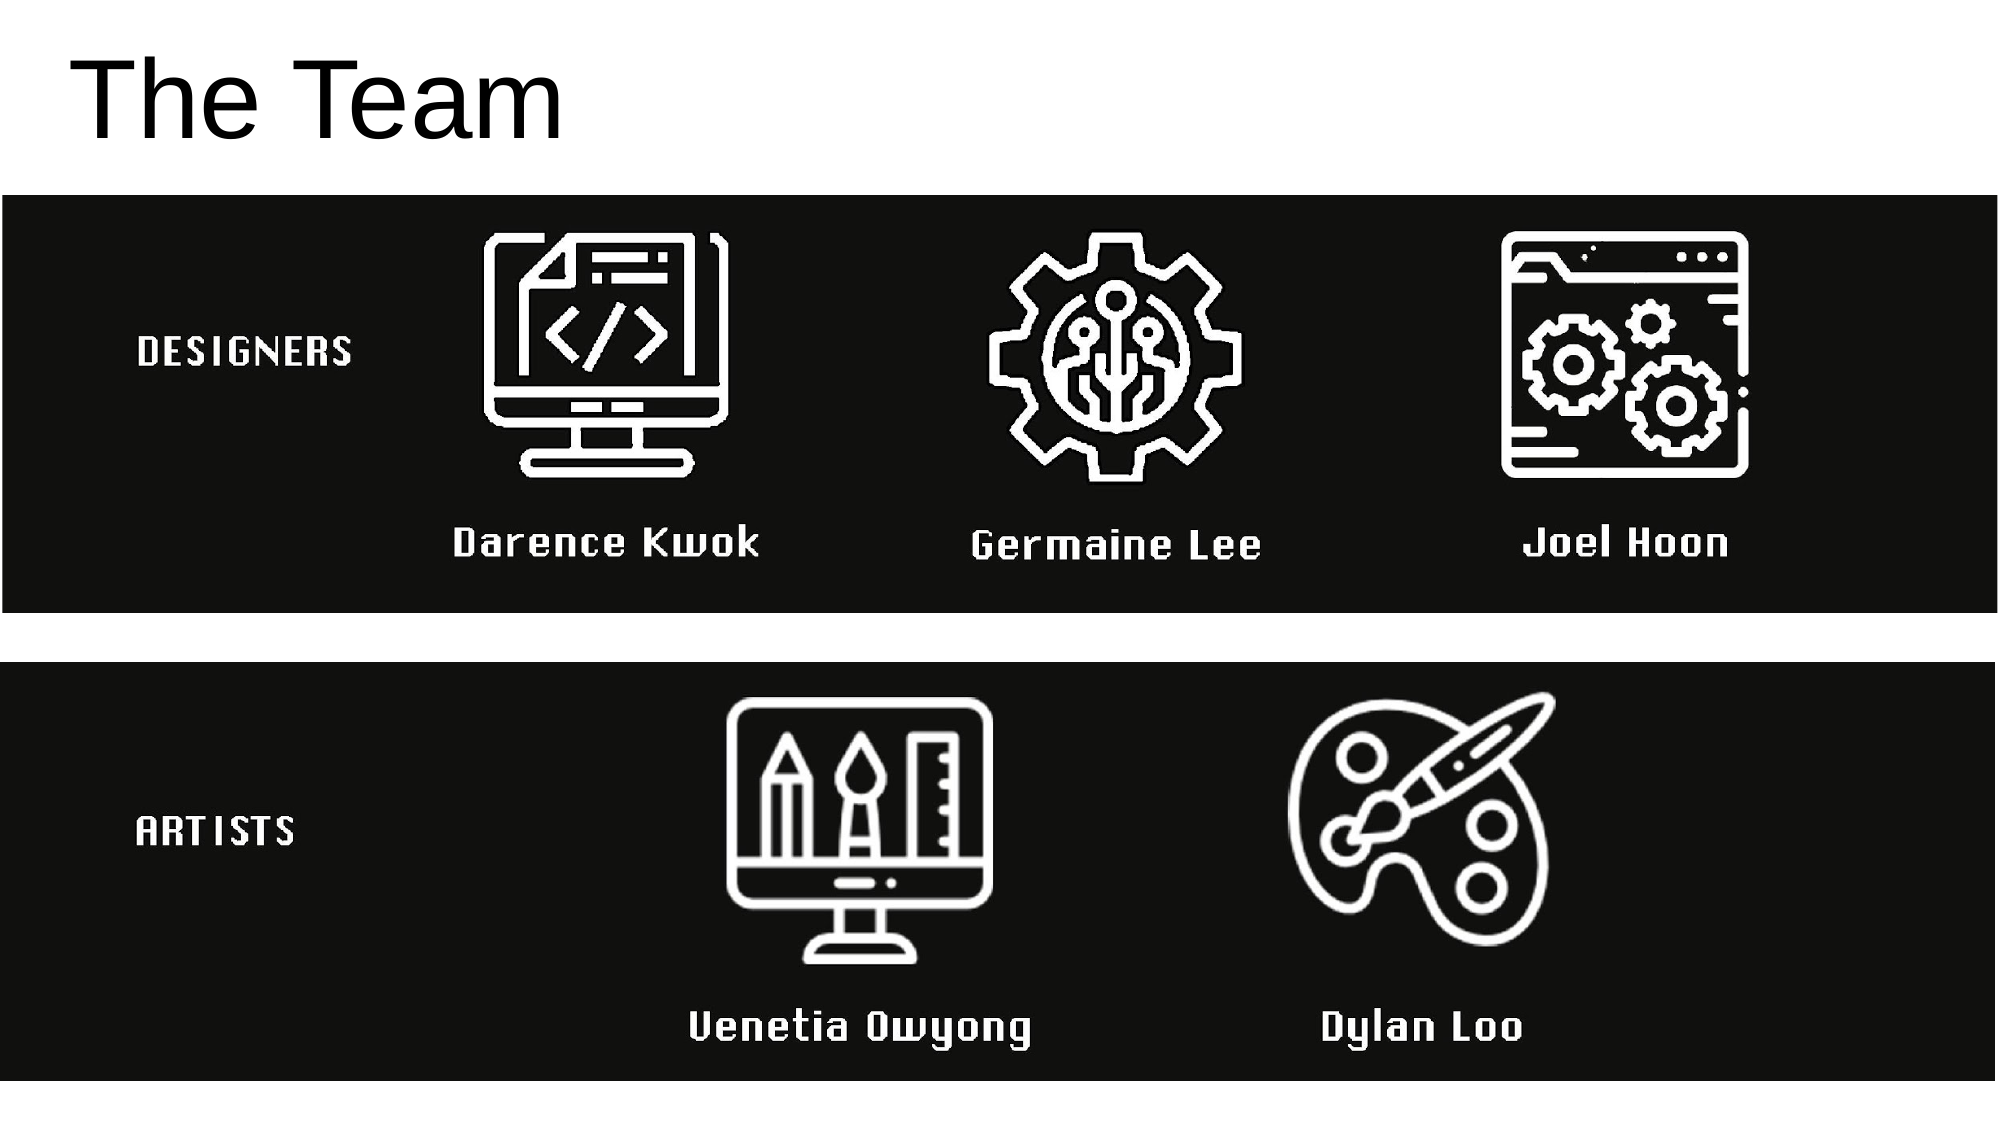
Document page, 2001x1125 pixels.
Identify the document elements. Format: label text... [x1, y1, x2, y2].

picture [0, 662, 1996, 1081]
title The Team [53, 25, 972, 171]
picture [2, 194, 1998, 614]
